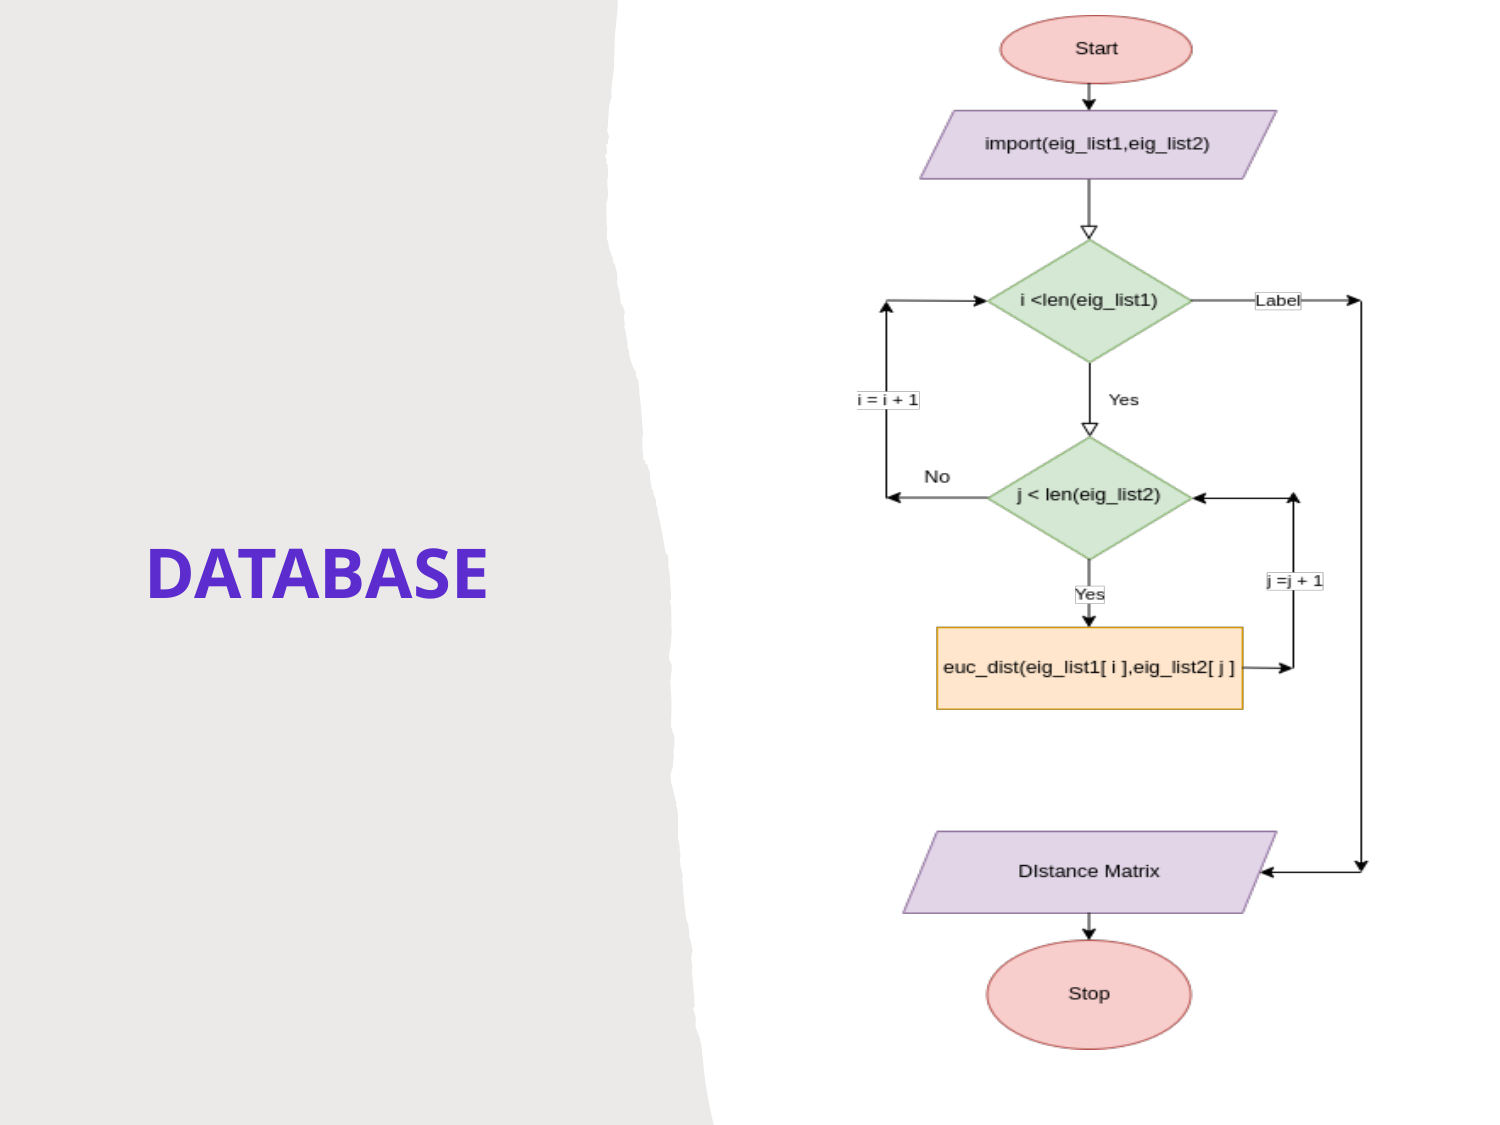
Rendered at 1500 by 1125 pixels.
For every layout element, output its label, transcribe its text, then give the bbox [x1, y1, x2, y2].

text_box [606, 0, 1500, 1125]
text_box [0, 0, 714, 1125]
picture [857, 15, 1376, 1051]
title DATABASE [95, 162, 541, 622]
